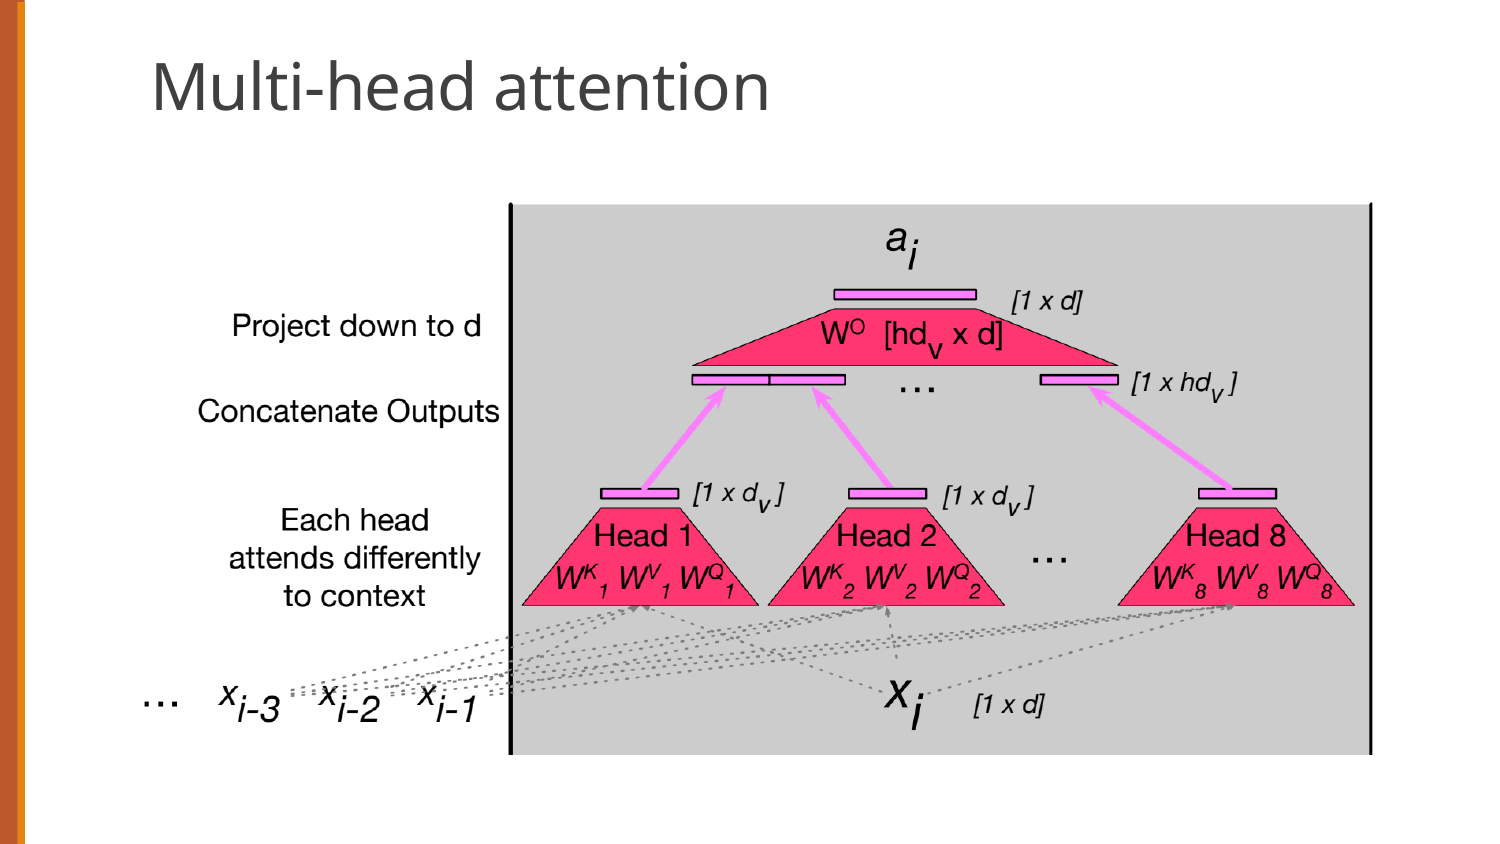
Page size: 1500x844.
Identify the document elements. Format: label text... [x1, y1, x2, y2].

title Multi-head attention [135, 19, 1373, 132]
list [134, 201, 1373, 755]
